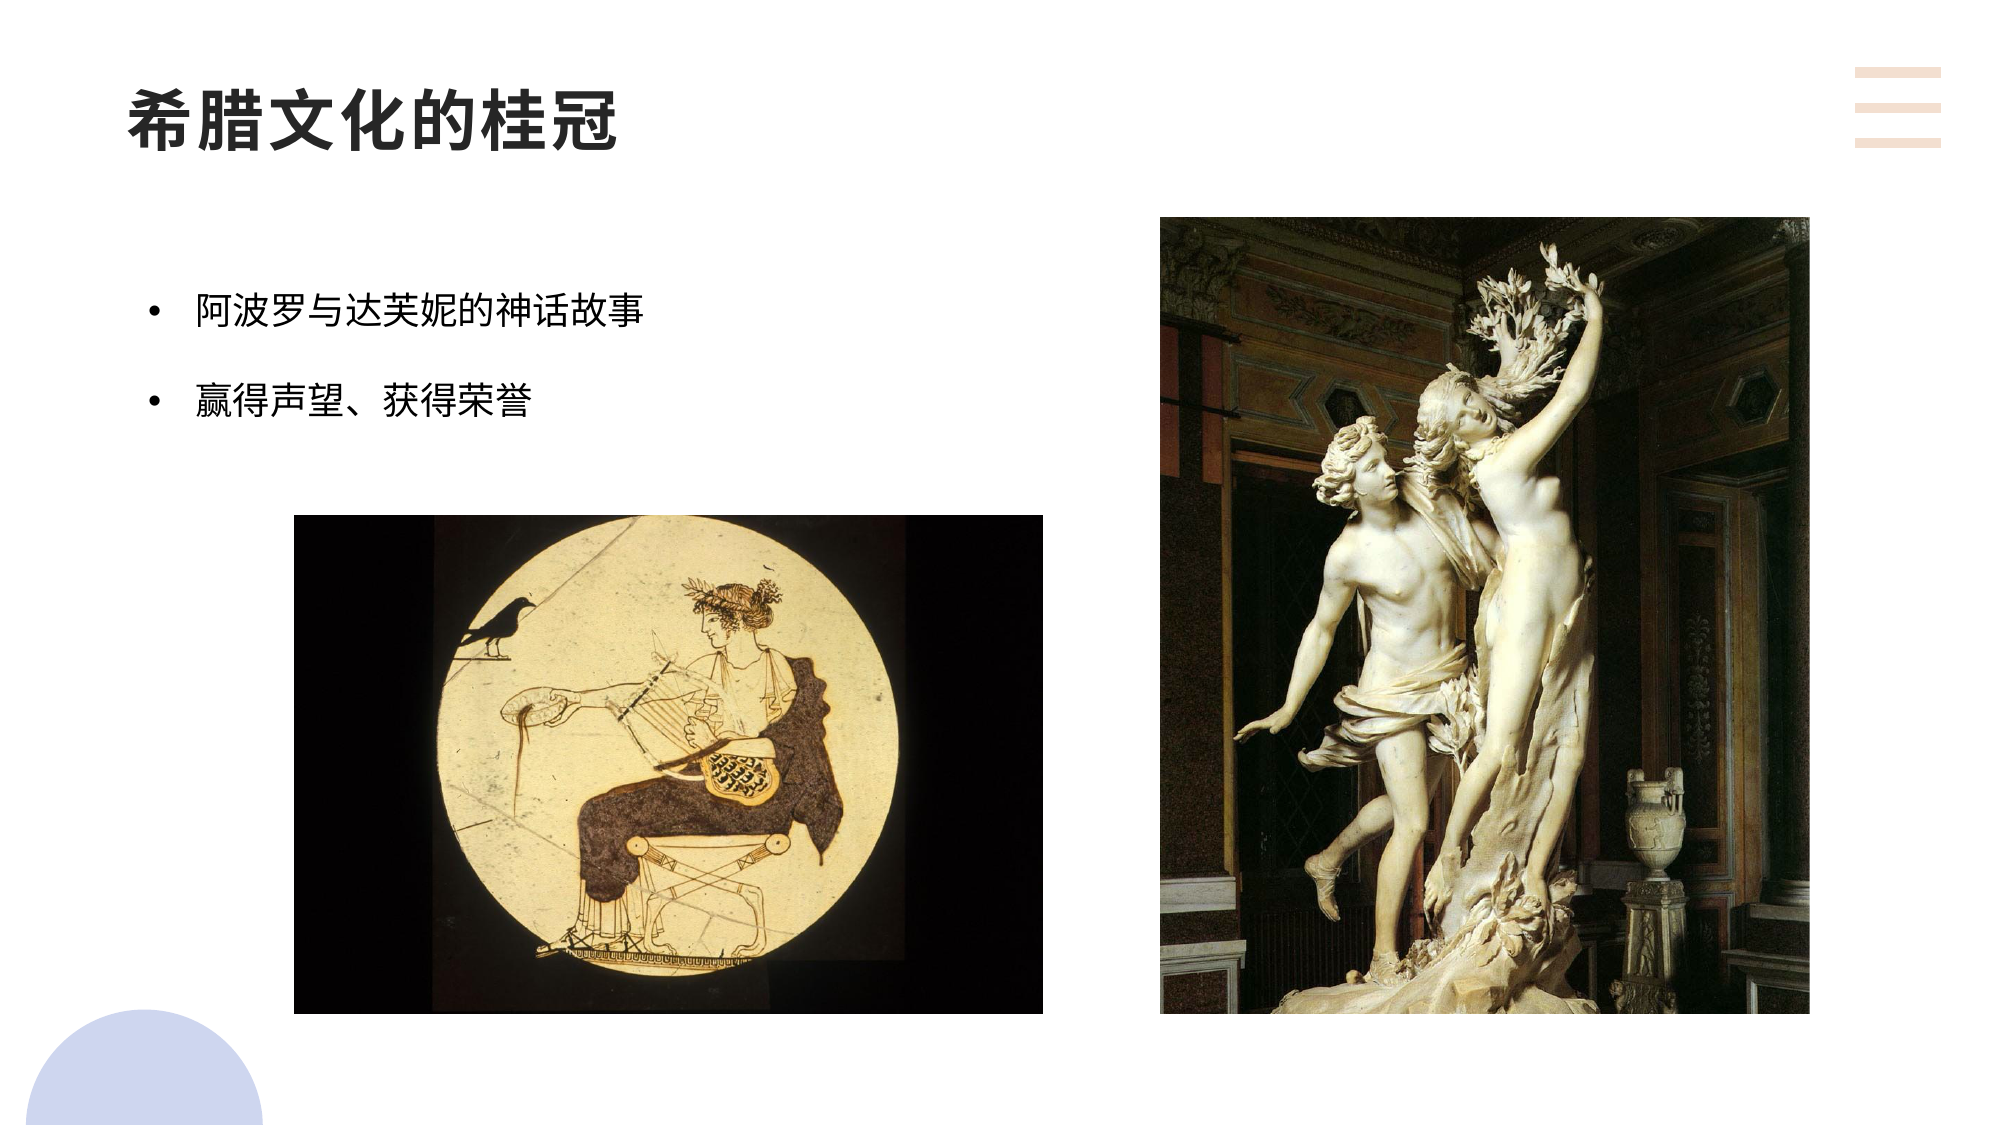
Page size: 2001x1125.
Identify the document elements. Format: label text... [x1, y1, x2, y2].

picture [294, 515, 1043, 1014]
title 希腊文化的桂冠 [109, 72, 1891, 146]
text_box 阿波罗与达芙妮的神话故事 赢得声望、获得荣誉 [133, 145, 1060, 475]
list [1159, 217, 1810, 1014]
